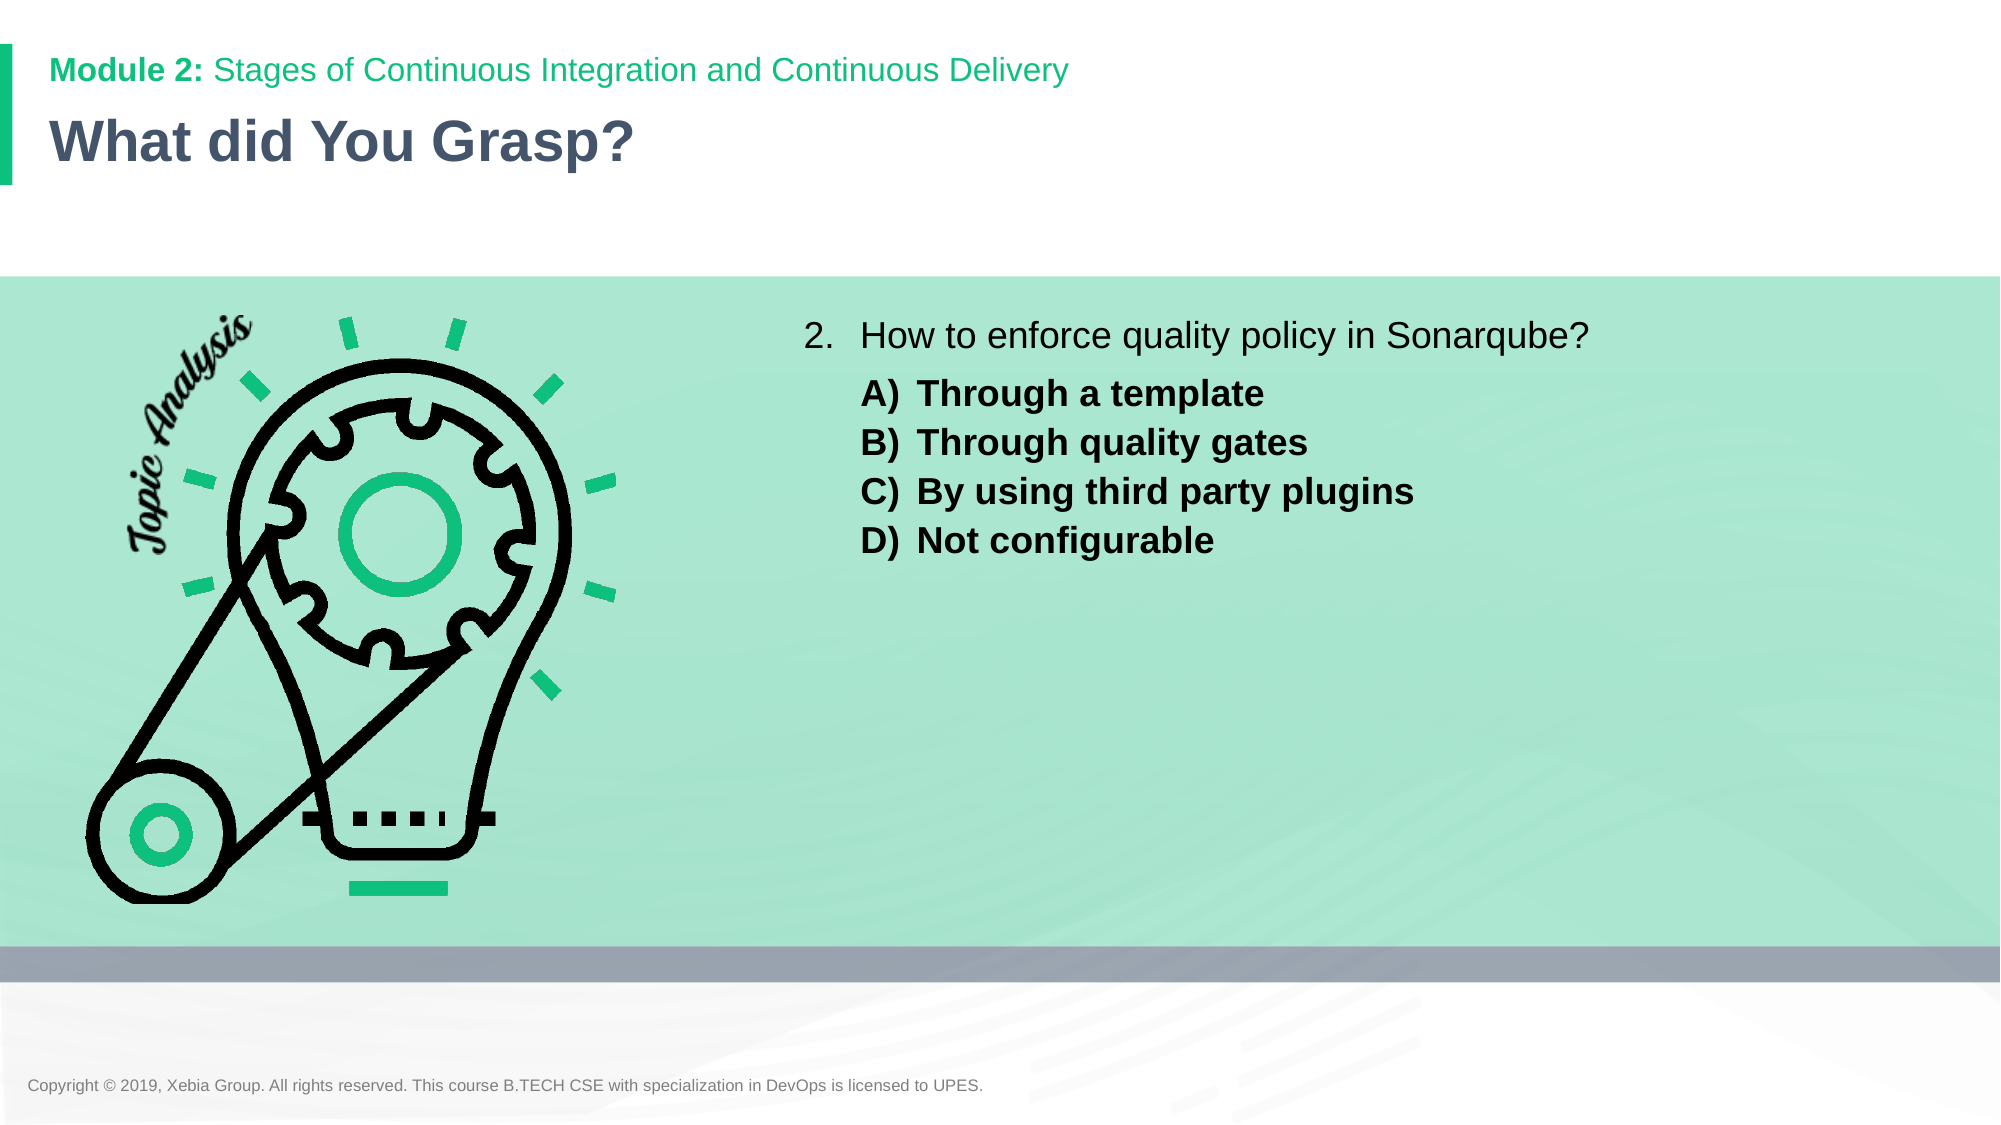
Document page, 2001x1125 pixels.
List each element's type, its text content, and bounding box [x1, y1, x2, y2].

picture [0, 0, 2000, 276]
title What did You Grasp? [34, 103, 1887, 185]
picture [85, 315, 616, 904]
list 2. How to enforce quality policy in Sonarqube? Through a template Through quality gates By using third party plugins Not configurable [788, 303, 1887, 919]
picture [0, 983, 2000, 1125]
